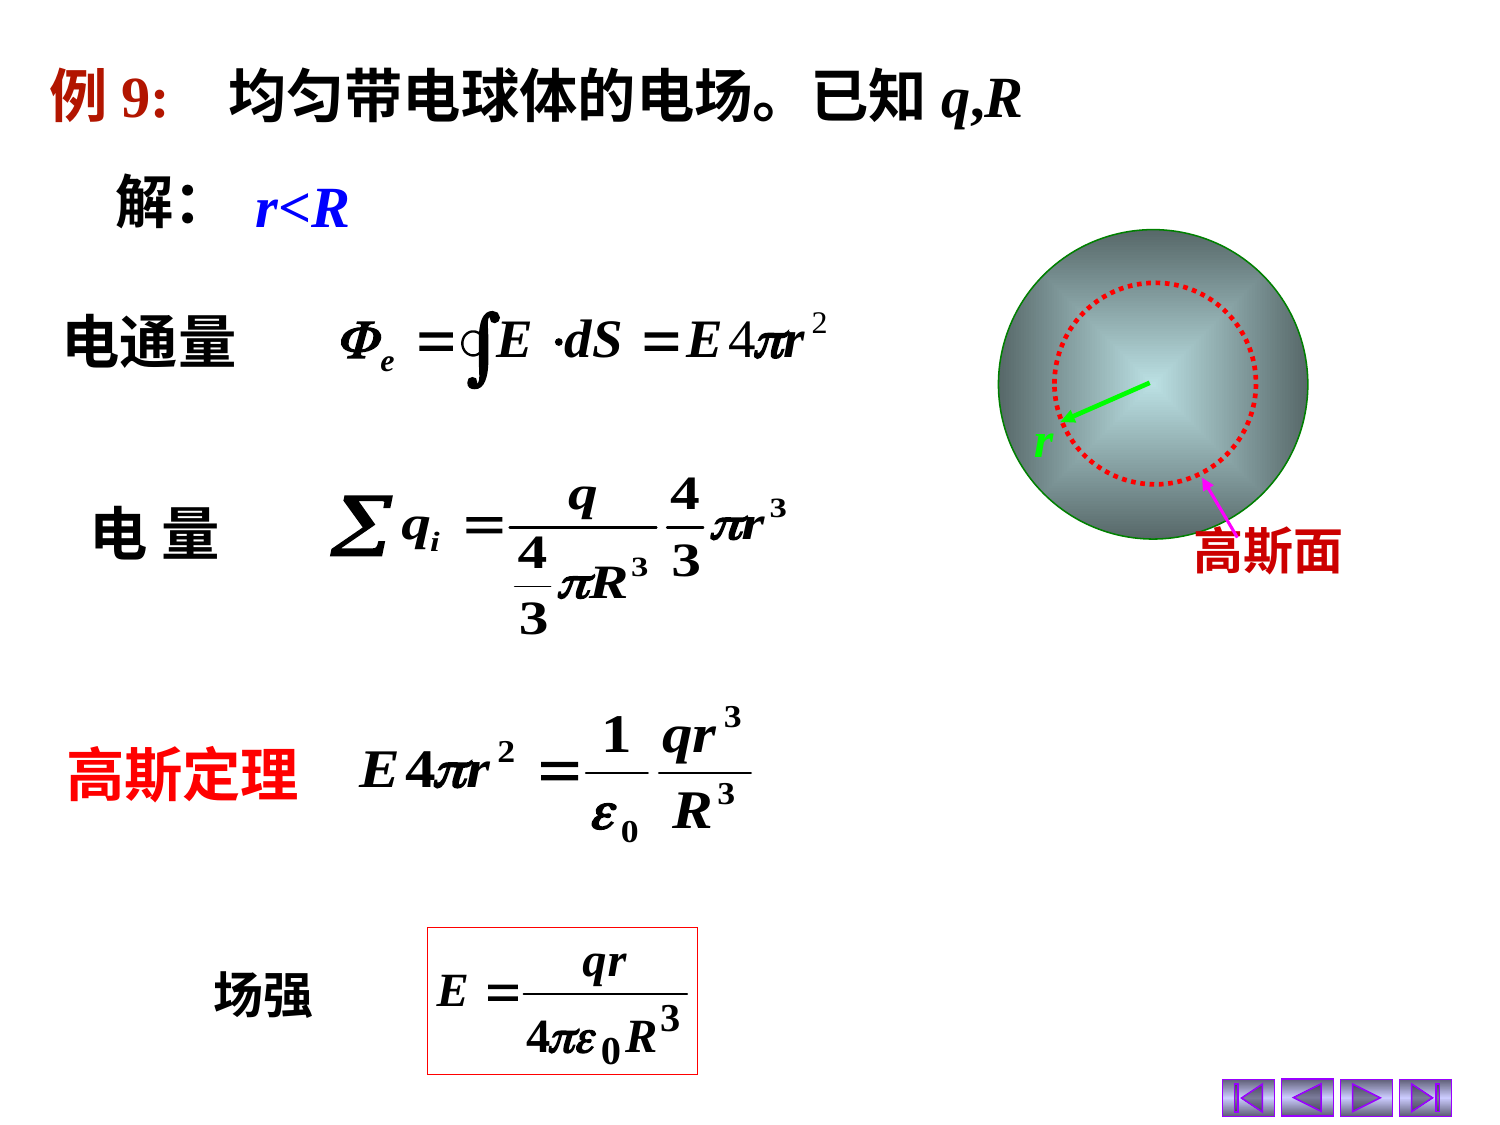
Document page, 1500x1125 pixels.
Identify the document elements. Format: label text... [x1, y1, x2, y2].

text_box [998, 309, 1018, 460]
slide_number [1149, 1046, 1500, 1125]
text_box [1035, 485, 1177, 540]
text_box [1037, 229, 1308, 477]
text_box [347, 692, 765, 856]
text_box 电通量 [46, 297, 310, 383]
text_box 电 量 [74, 489, 258, 575]
text_box r<R [240, 161, 438, 247]
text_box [321, 463, 803, 648]
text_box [1177, 477, 1359, 588]
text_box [332, 290, 841, 394]
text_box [426, 927, 698, 1075]
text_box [1018, 282, 1256, 485]
text_box 例9: 均匀带电球体的电场。已知q,R [33, 51, 1039, 137]
text_box 场强 [198, 955, 366, 1031]
text_box 解： [100, 157, 247, 243]
text_box 高斯定理 [51, 730, 315, 816]
